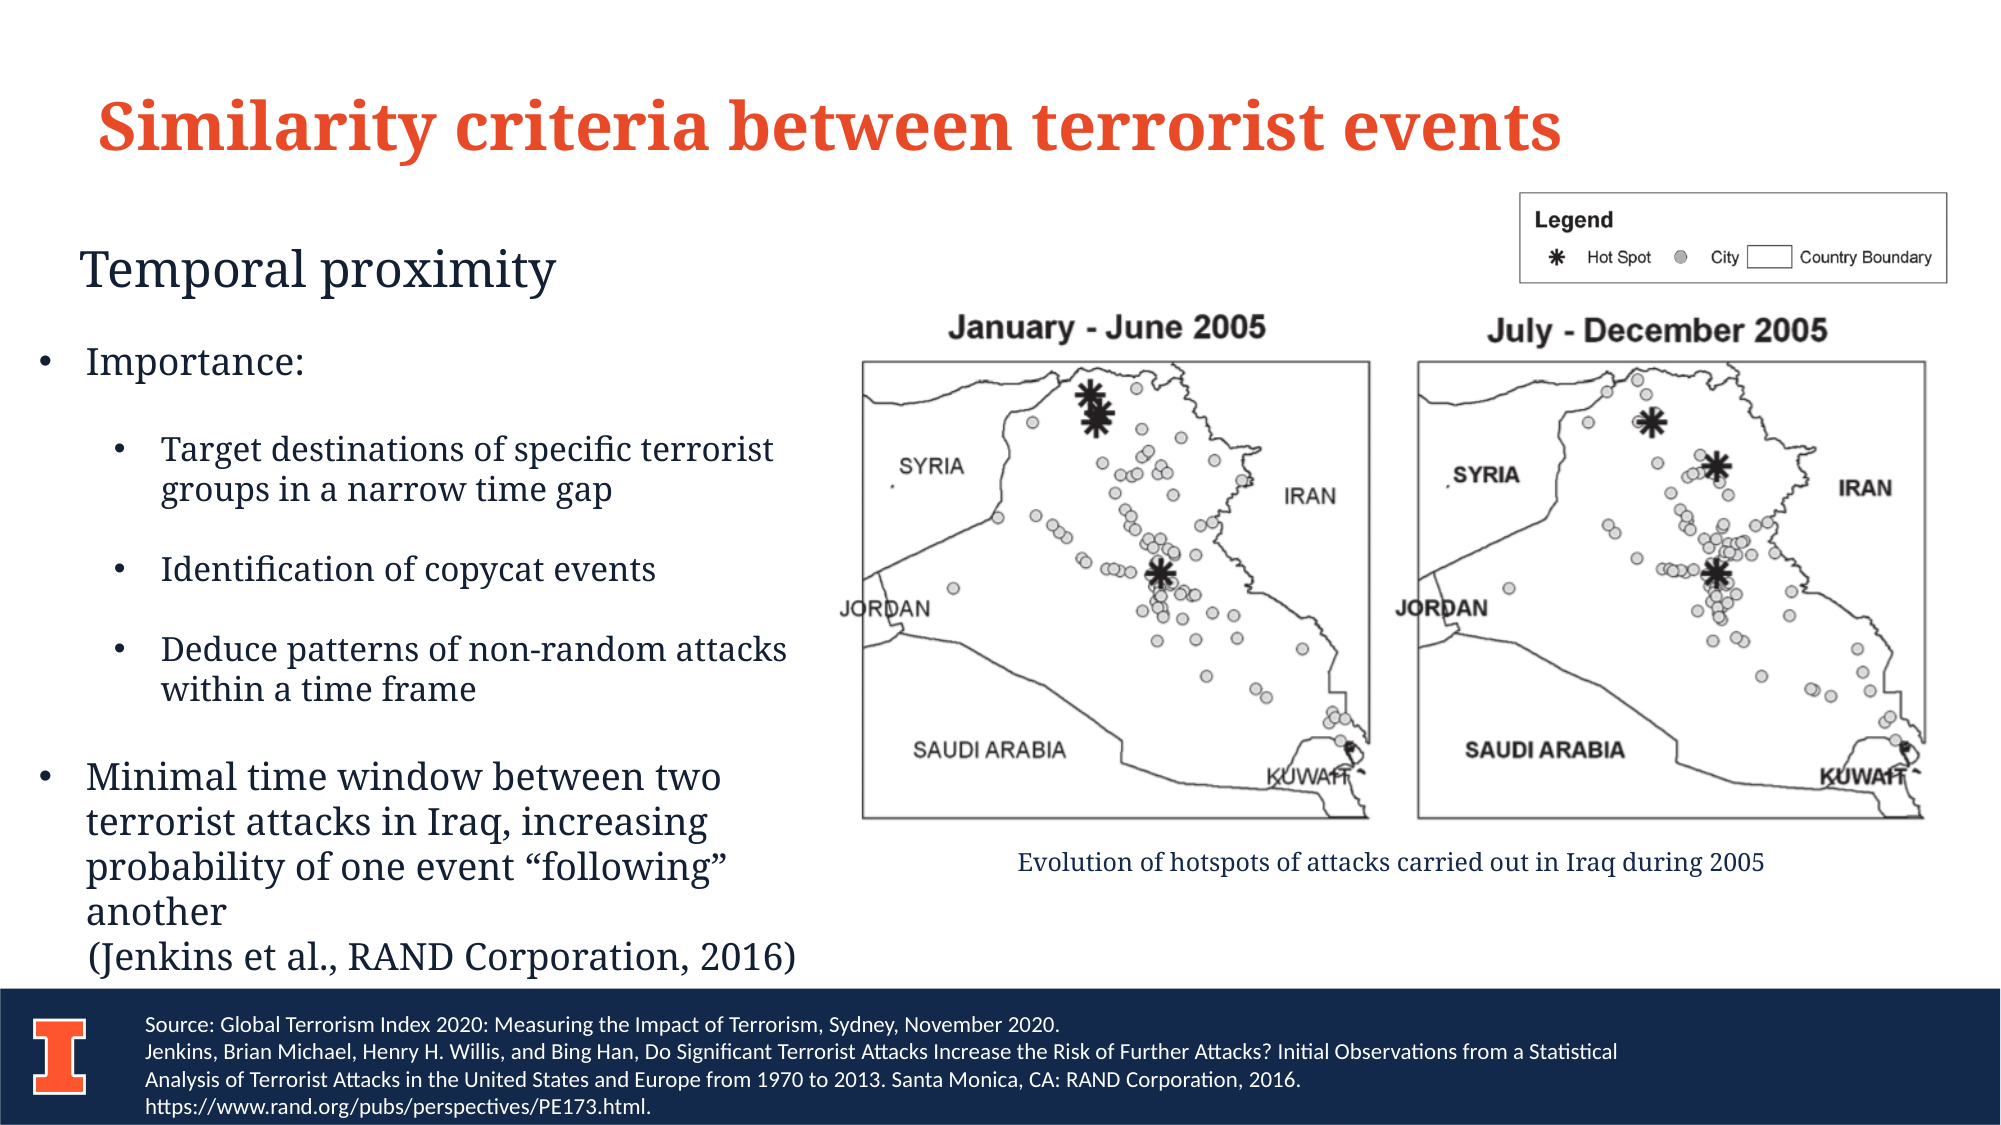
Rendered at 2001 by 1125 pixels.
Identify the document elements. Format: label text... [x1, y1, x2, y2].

text_box Source: Global Terrorism Index 2020: Measuring the Impact of Terrorism, Sydney, November 2020. Jenkins, Brian Michael, Henry H. Willis, and Bing Han, Do Significant Terrorist Attacks Increase the Risk of Further Attacks? Initial Observations from a Statistical Analysis of Terrorist Attacks in the United States and Europe from 1970 to 2013. Santa Monica, CA: RAND Corporation, 2016. https://www.rand.org/pubs/perspectives/PE173.html. [130, 1001, 1707, 1125]
text_box Importance: Target destinations of specific terrorist groups in a narrow time gap Identification of copycat events Deduce patterns of non-random attacks within a time frame Minimal time window between two terrorist attacks in Iraq, increasing probability of one event “following” another (Jenkins et al., RAND Corporation, 2016) [24, 330, 831, 986]
title Similarity criteria between terrorist events [83, 20, 1967, 238]
text_box Temporal proximity [64, 230, 752, 306]
text_box Evolution of hotspots of attacks carried out in Iraq during 2005 [999, 852, 1784, 885]
picture [0, 0, 2001, 1125]
